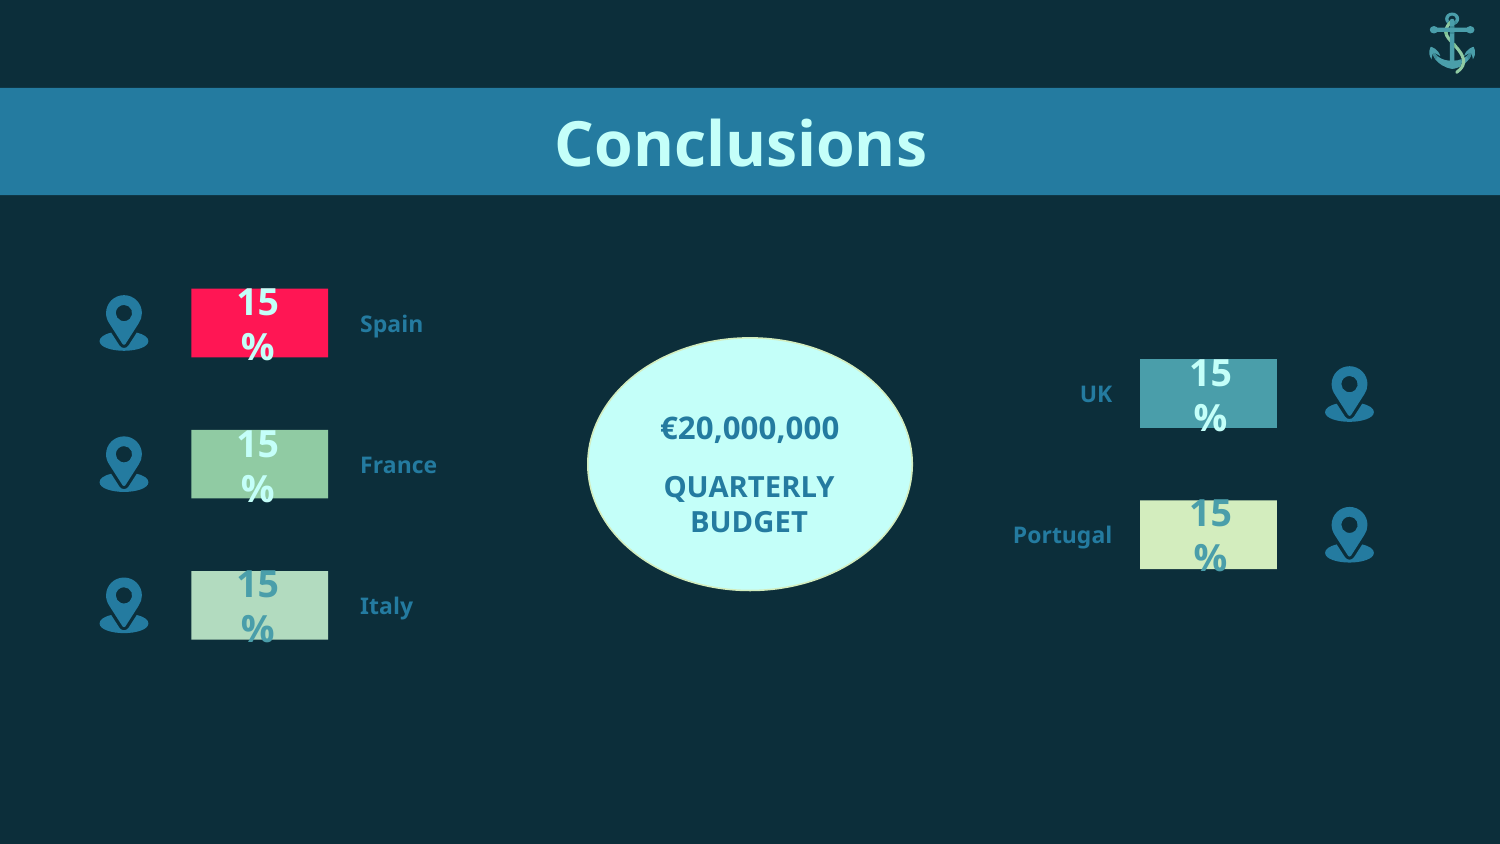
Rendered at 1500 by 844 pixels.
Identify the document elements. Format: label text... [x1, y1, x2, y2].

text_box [99, 577, 149, 634]
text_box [99, 436, 149, 493]
text_box [1140, 500, 1277, 570]
subtitle France [345, 432, 482, 496]
text_box [1140, 359, 1277, 428]
subtitle Portugal [971, 503, 1128, 567]
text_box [1426, 12, 1478, 74]
title Conclusions [108, 87, 1390, 196]
title 15% [206, 431, 309, 499]
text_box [1324, 506, 1375, 563]
title 15% [1159, 360, 1262, 428]
subtitle Spain [345, 291, 482, 355]
text_box [191, 288, 329, 358]
title 15% [206, 289, 309, 357]
title 15% [1159, 500, 1262, 568]
subtitle Italy [345, 573, 482, 637]
text_box [191, 571, 329, 640]
text_box QUARTERLY BUDGET [635, 453, 864, 589]
text_box €20,000,000 [635, 393, 864, 453]
title 15% [206, 571, 309, 639]
text_box [191, 429, 329, 499]
subtitle UK [991, 362, 1128, 426]
text_box [587, 337, 913, 555]
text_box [1324, 365, 1375, 423]
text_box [99, 294, 149, 351]
